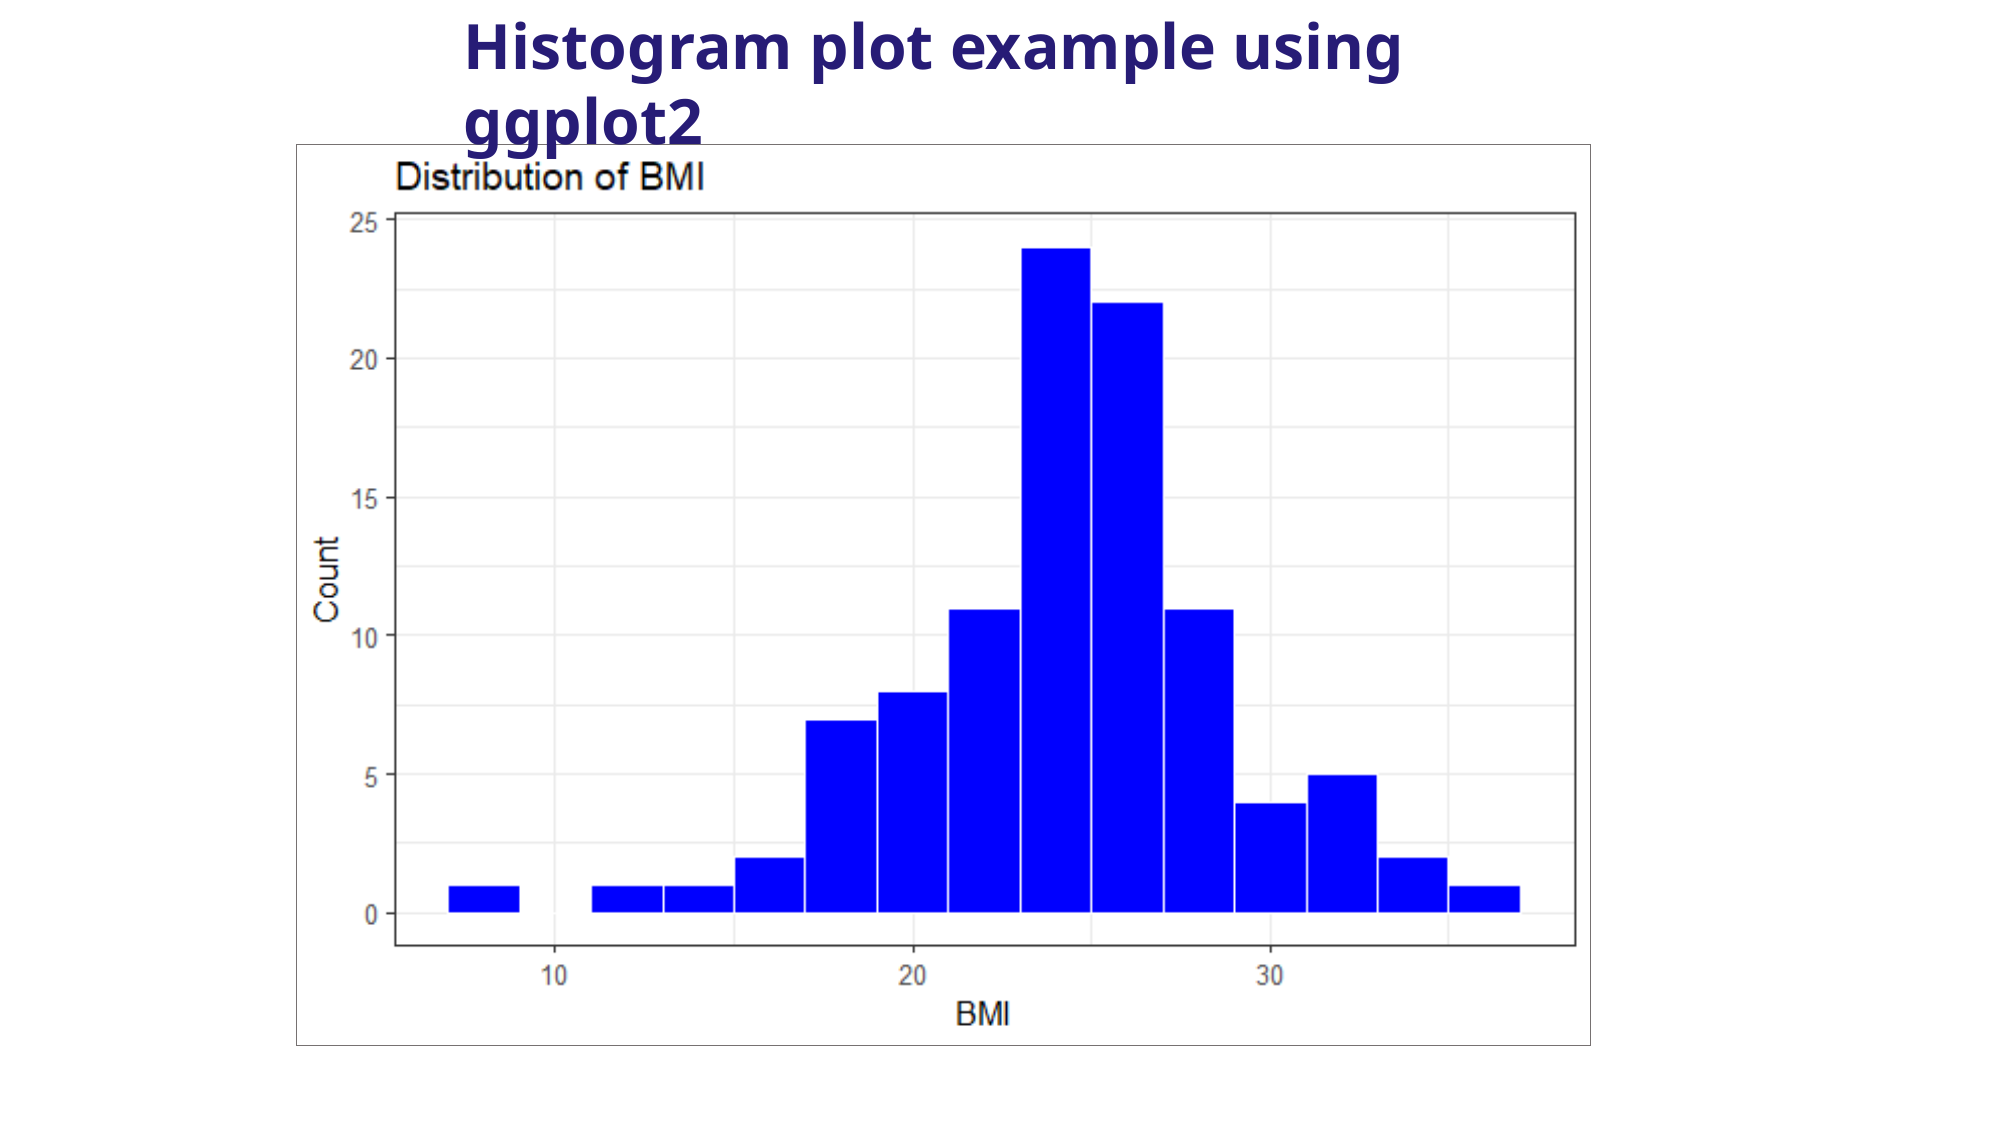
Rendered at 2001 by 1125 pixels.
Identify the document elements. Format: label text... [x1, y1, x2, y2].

picture [296, 144, 1591, 1046]
text_box Histogram plot example using ggplot2 [449, 0, 1591, 144]
